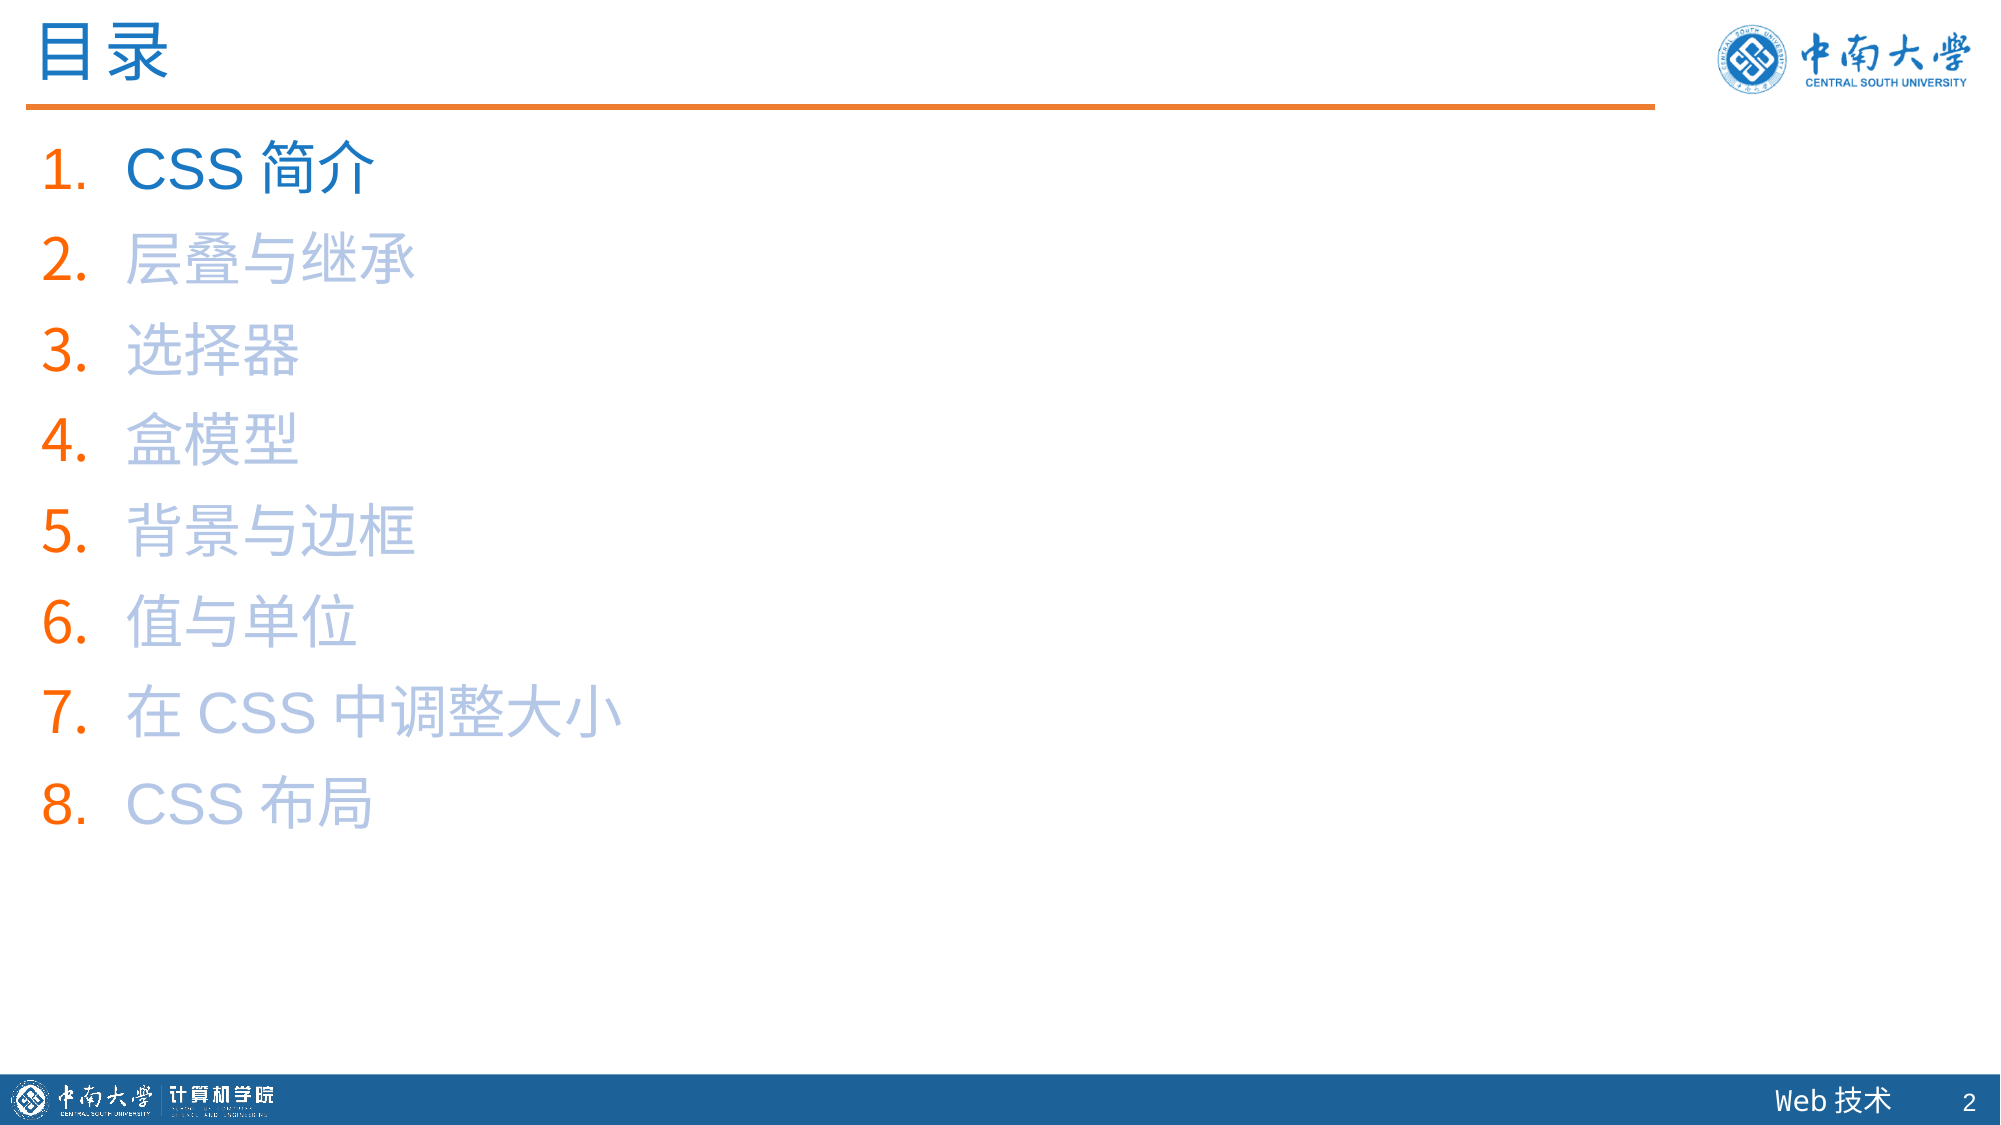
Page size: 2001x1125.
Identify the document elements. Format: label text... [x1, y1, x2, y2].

list CSS简介 层叠与继承 选择器 盒模型 背景与边框 值与单位 在CSS中调整大小 CSS布局 [26, 123, 1982, 1050]
picture [1708, 19, 1982, 99]
picture [0, 1080, 299, 1120]
slide_number 1 [1916, 1079, 1992, 1124]
list 目录 [17, 10, 1615, 83]
